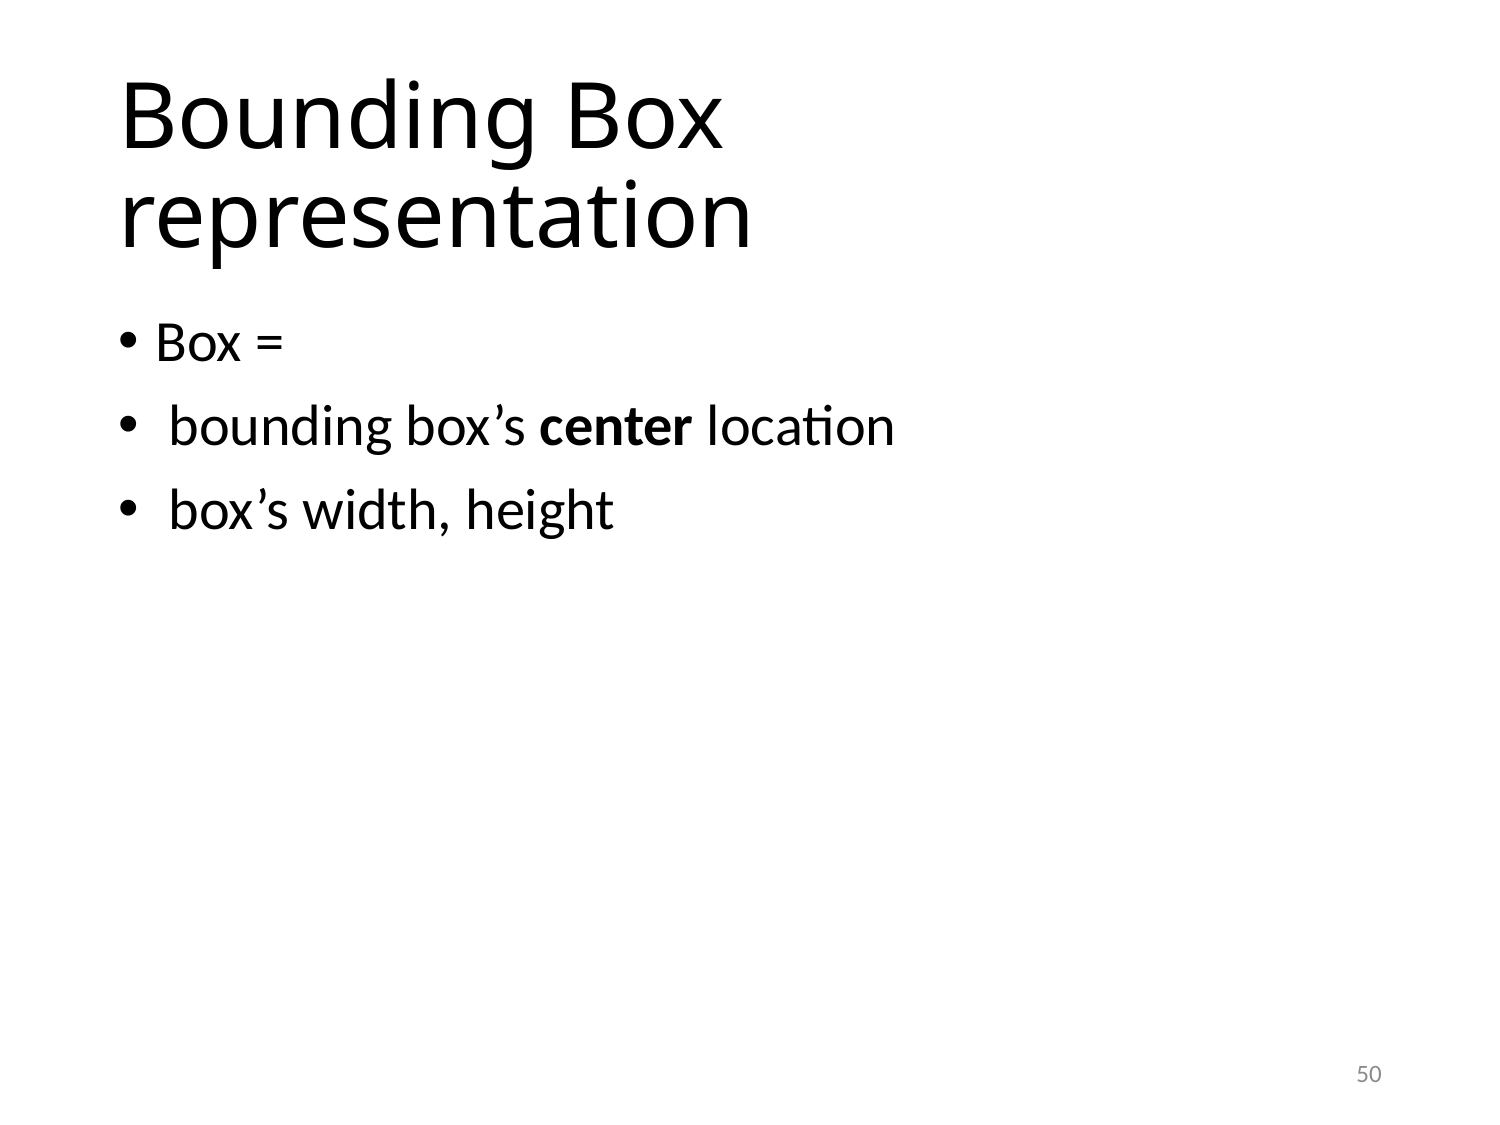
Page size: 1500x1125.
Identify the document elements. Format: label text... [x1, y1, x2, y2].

title Bounding Box representation [103, 59, 1397, 278]
slide_number 50 [1059, 1042, 1397, 1103]
